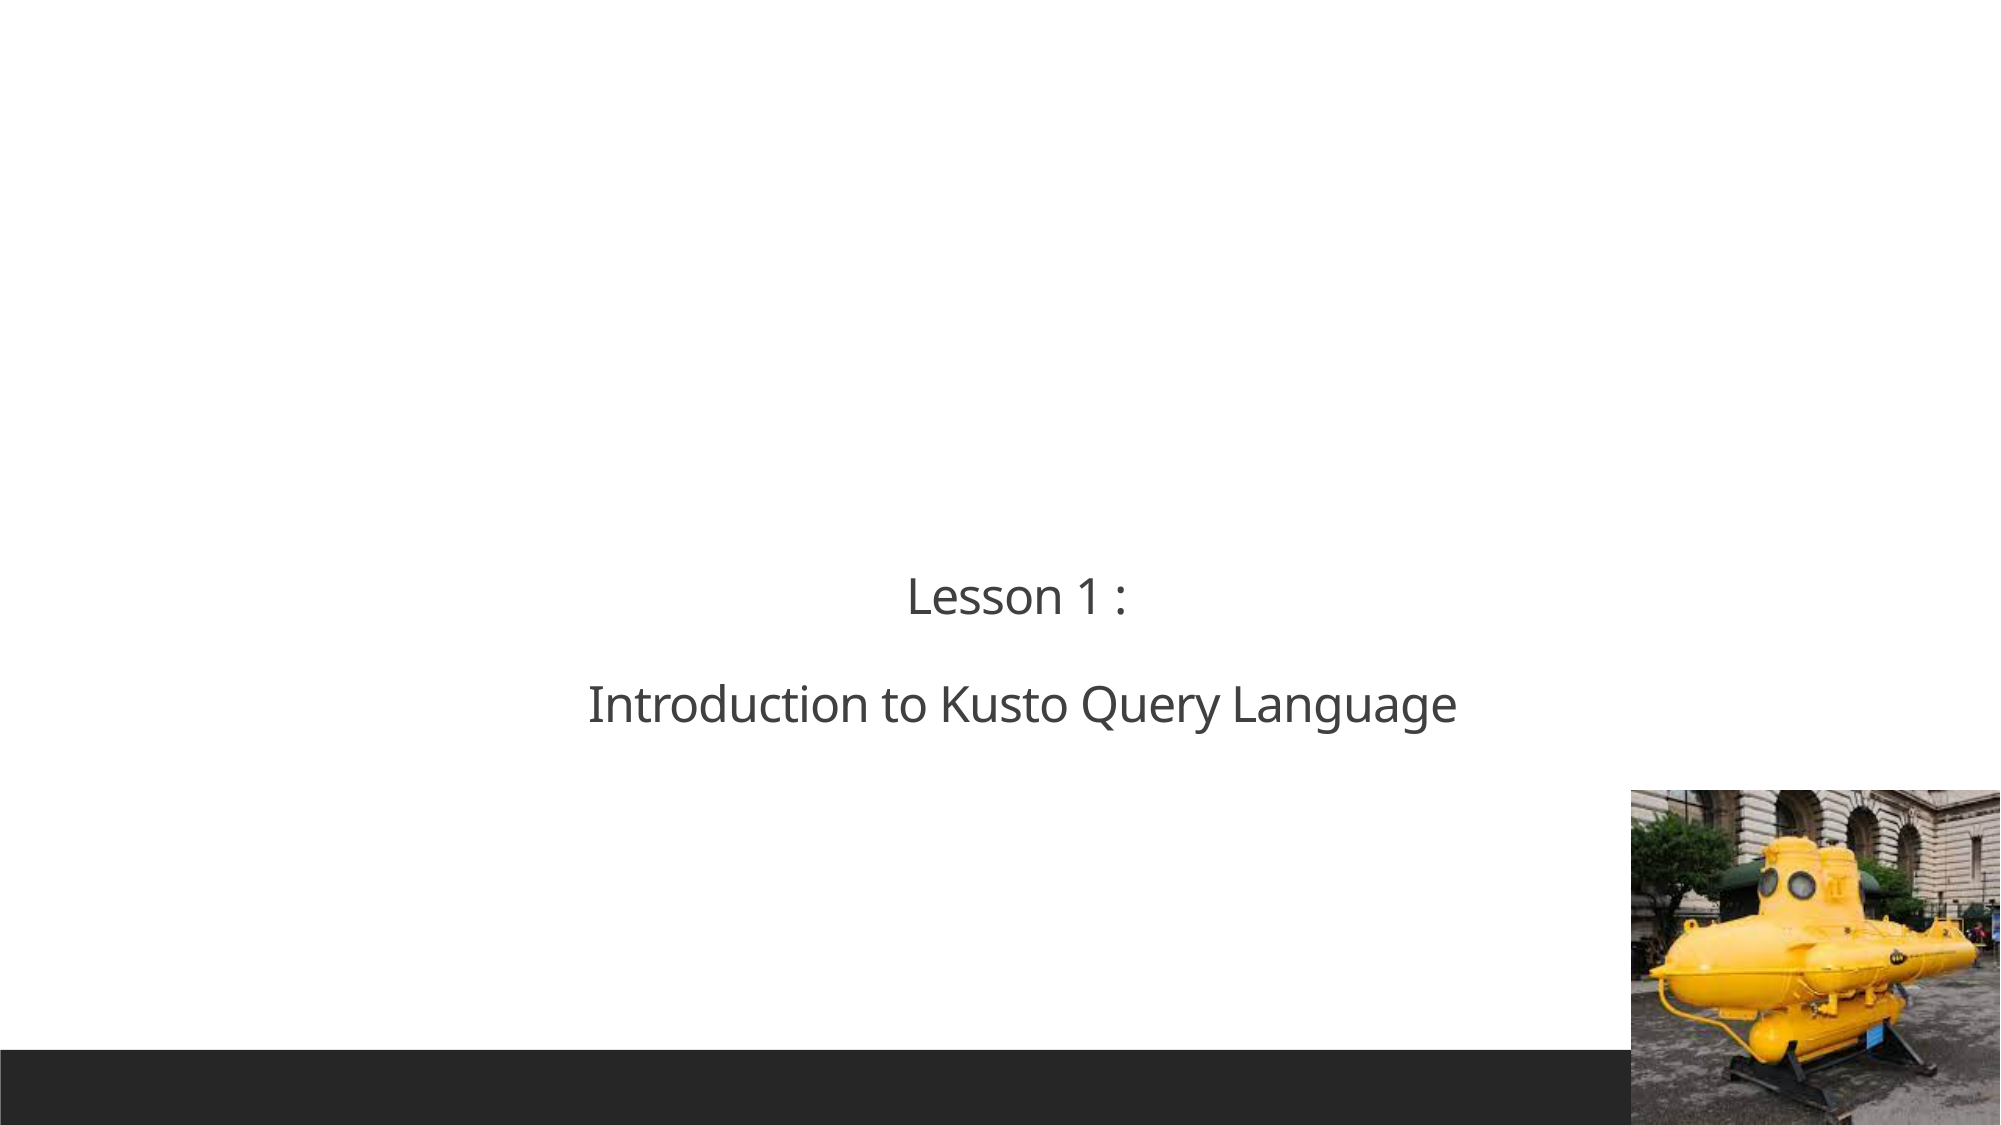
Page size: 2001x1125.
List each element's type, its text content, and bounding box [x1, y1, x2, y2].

title Lesson 1 : Introduction to Kusto Query Language [198, 562, 1849, 801]
picture [1630, 790, 2000, 1125]
